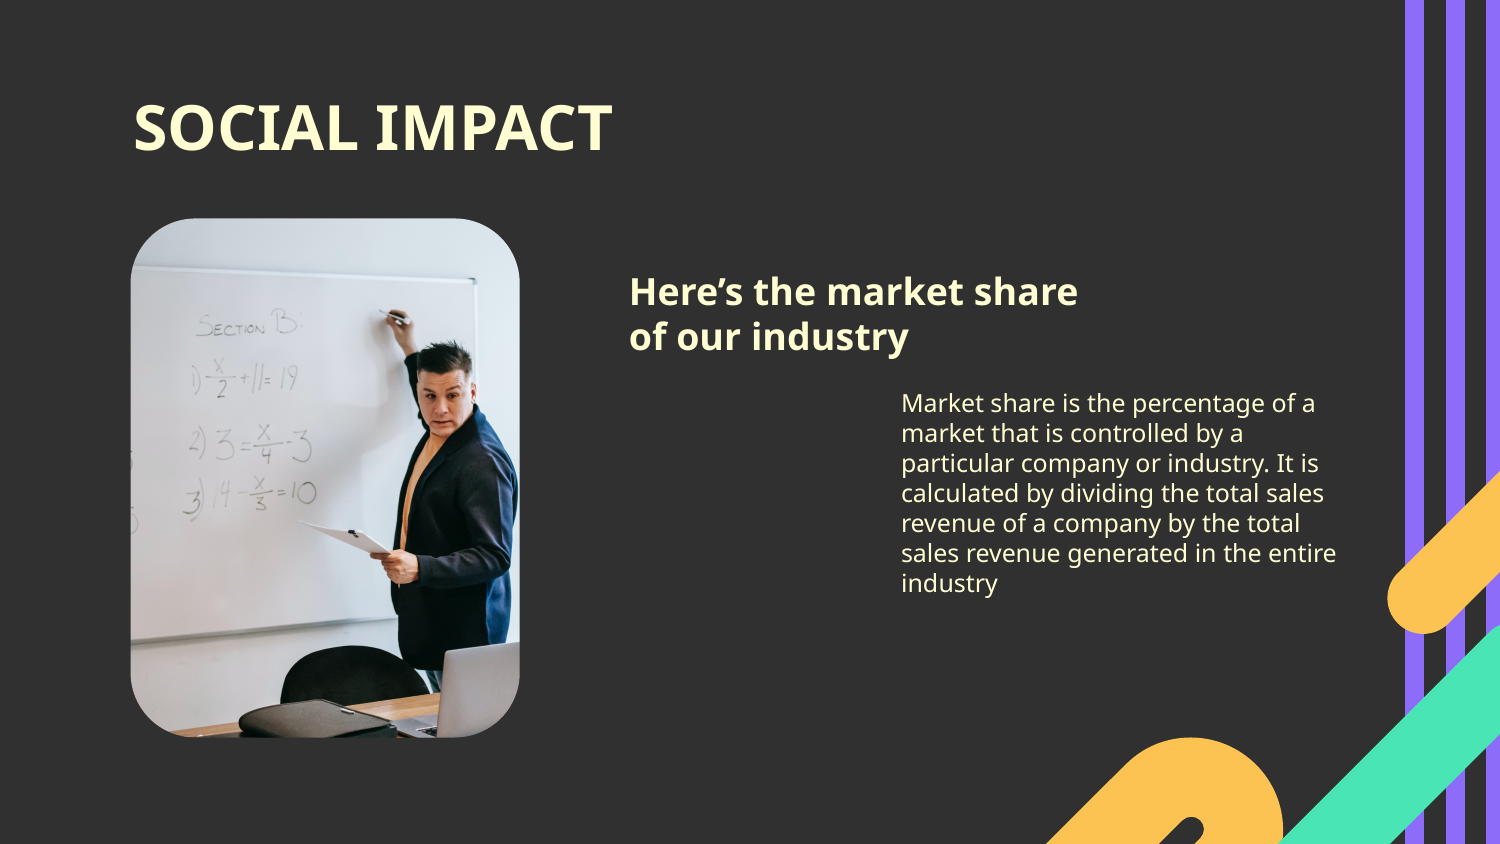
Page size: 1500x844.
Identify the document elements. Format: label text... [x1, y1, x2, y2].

title SOCIAL IMPACT [118, 72, 1382, 167]
text_box Here’s the market share of our industry [613, 250, 1098, 373]
picture [130, 218, 520, 738]
text_box Market share is the percentage of a market that is controlled by a particular company or industry. It is calculated by dividing the total sales revenue of a company by the total sales revenue generated in the entire industry [886, 372, 1370, 584]
